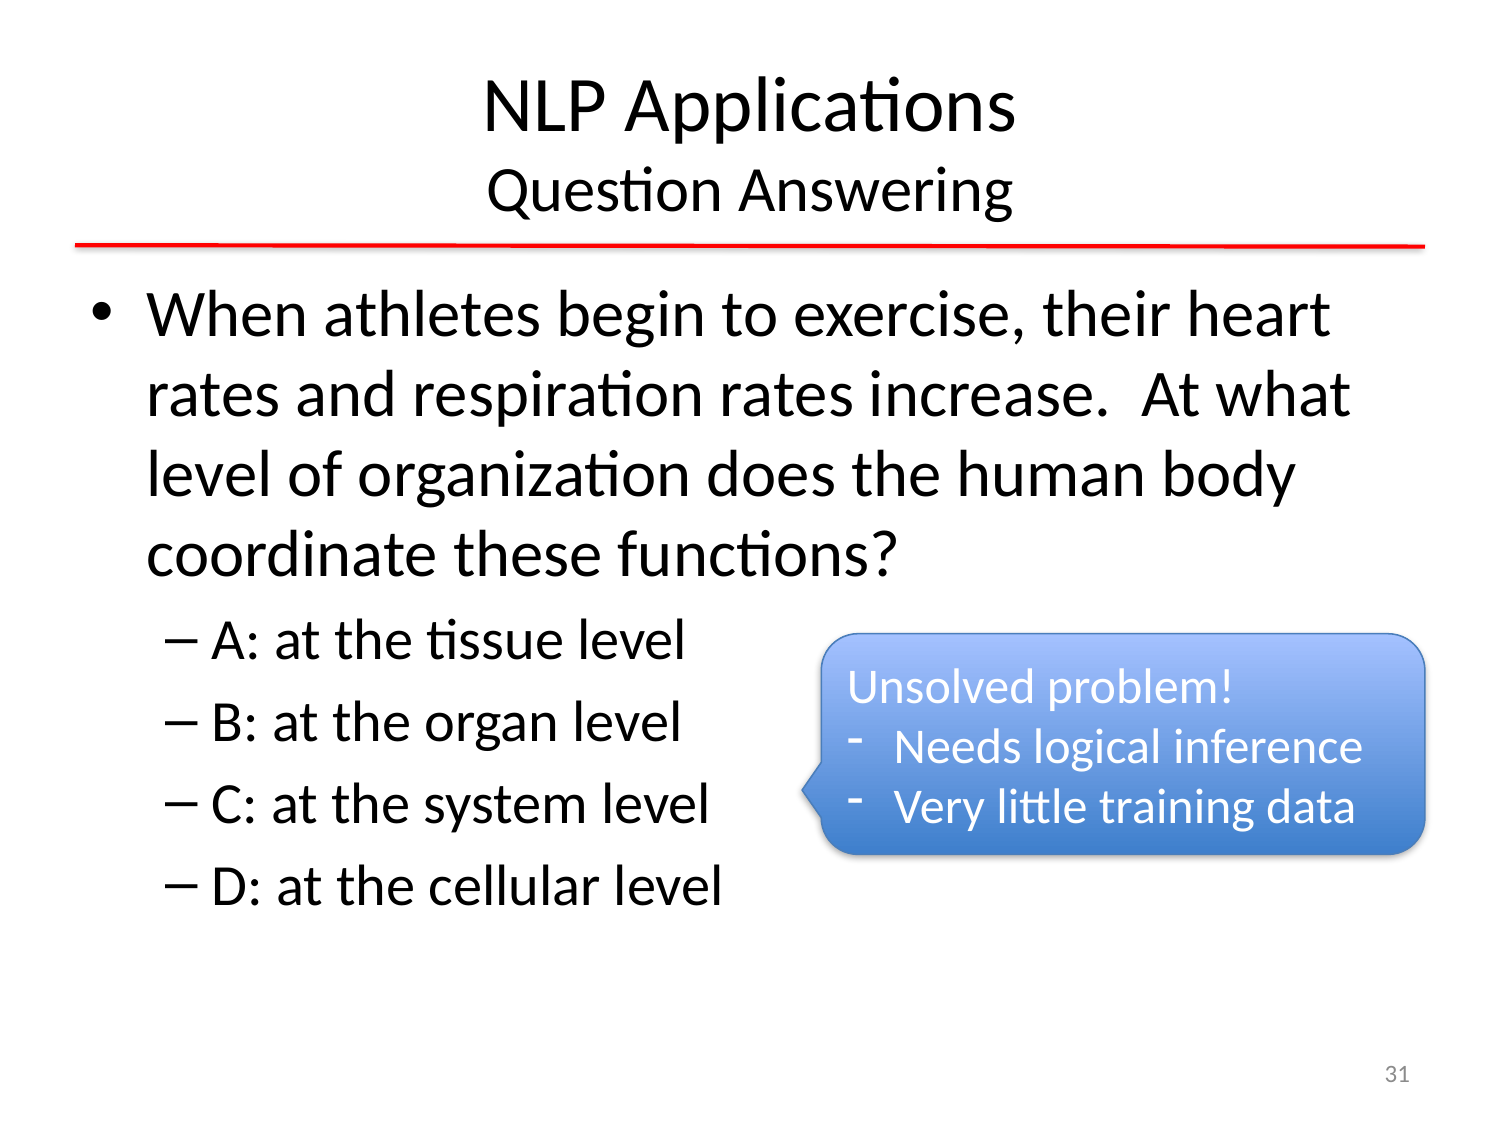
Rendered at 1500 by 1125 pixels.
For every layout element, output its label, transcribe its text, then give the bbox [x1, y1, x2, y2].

title NLP Applications Question Answering [75, 45, 1425, 233]
slide_number 31 [1074, 1042, 1425, 1103]
text_box Unsolved problem! Needs logical inference Very little training data [801, 632, 1426, 856]
list When athletes begin to exercise, their heart rates and respiration rates increase. At what level of organization does the human body coordinate these functions? A: at the tissue level B: at the organ level C: at the system level D: at the cellular level [75, 262, 1425, 1005]
